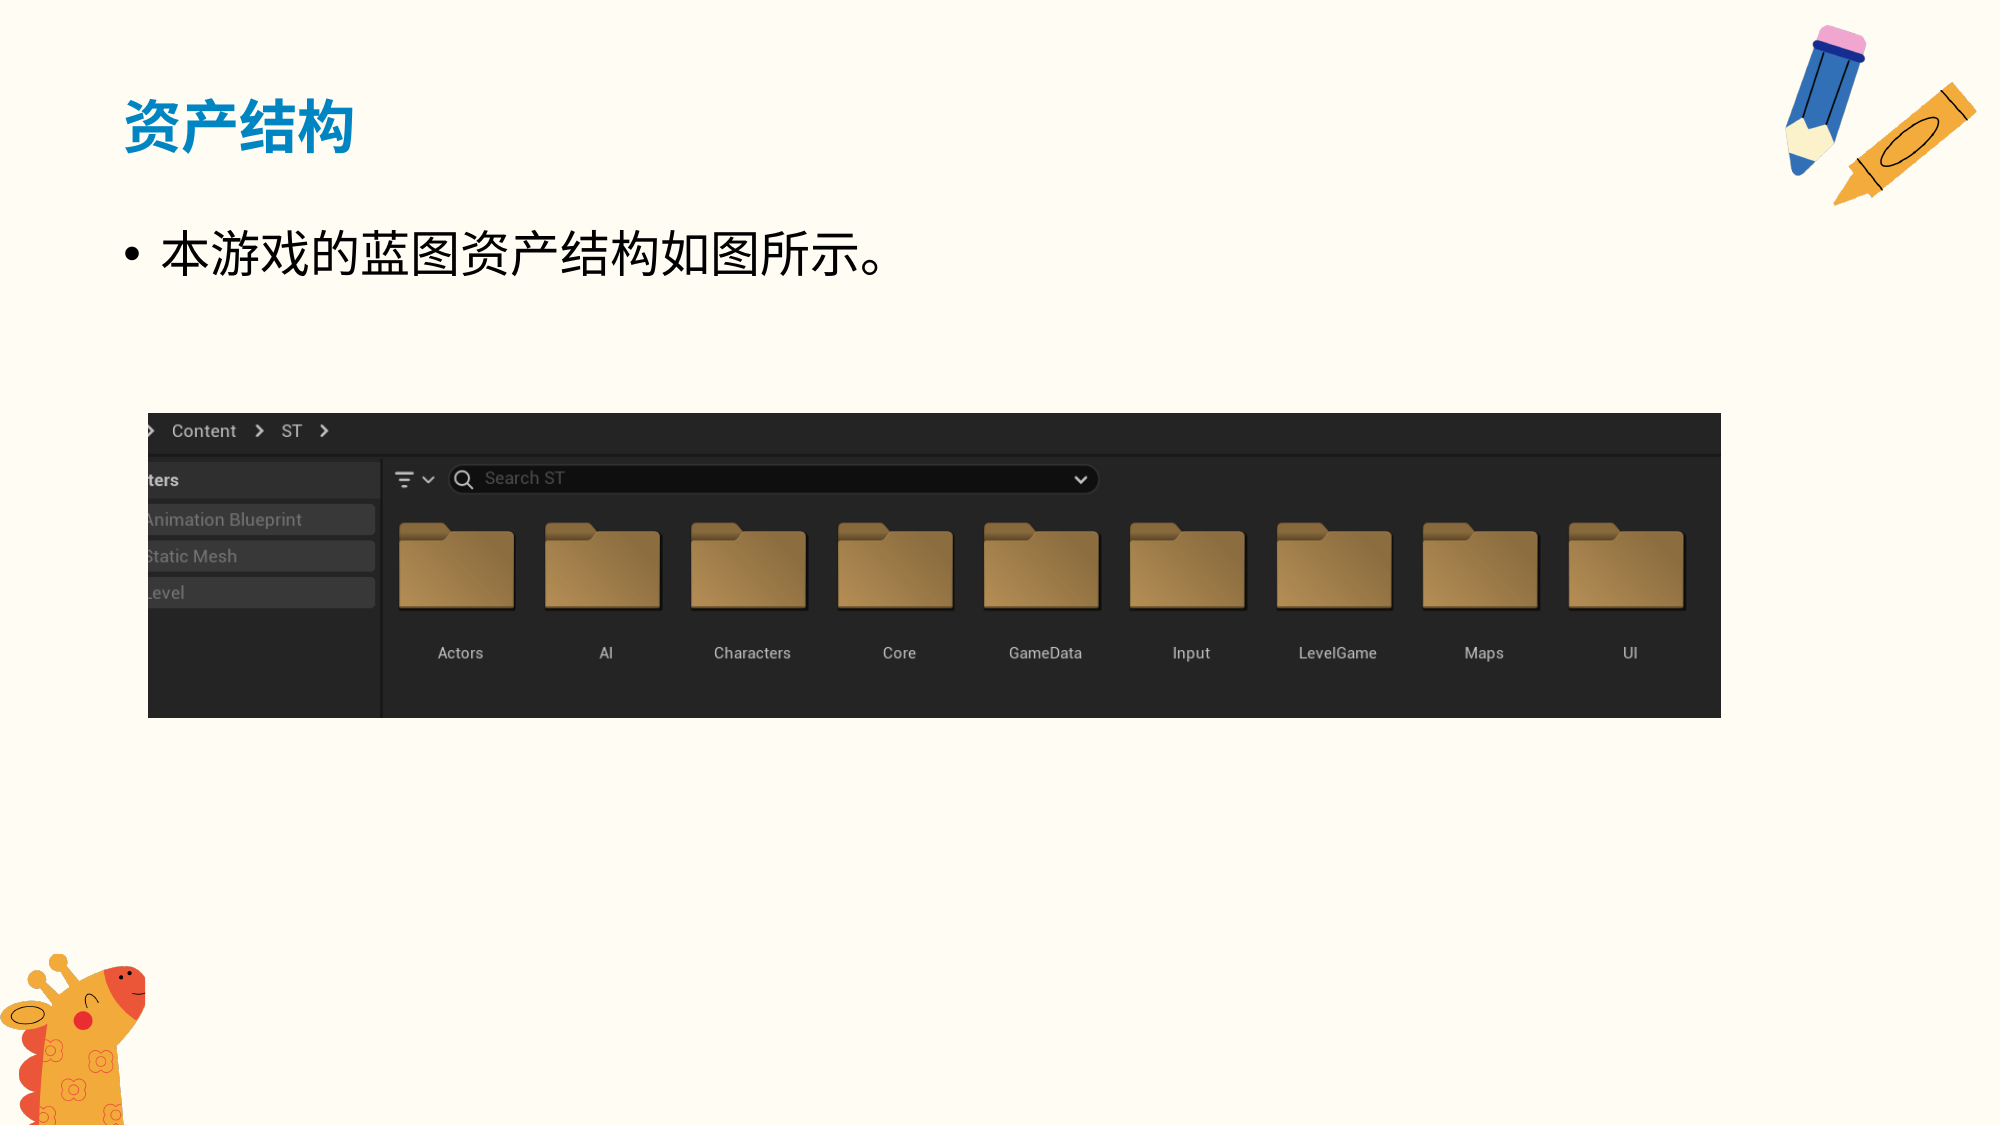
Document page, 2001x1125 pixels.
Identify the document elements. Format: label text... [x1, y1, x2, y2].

picture [148, 413, 1721, 719]
picture [0, 954, 146, 1125]
picture [1833, 81, 1977, 206]
title 资产结构 [108, 0, 1890, 169]
picture [1792, 169, 1811, 177]
list 本游戏的蓝图资产结构如图所示。 [108, 185, 1890, 407]
